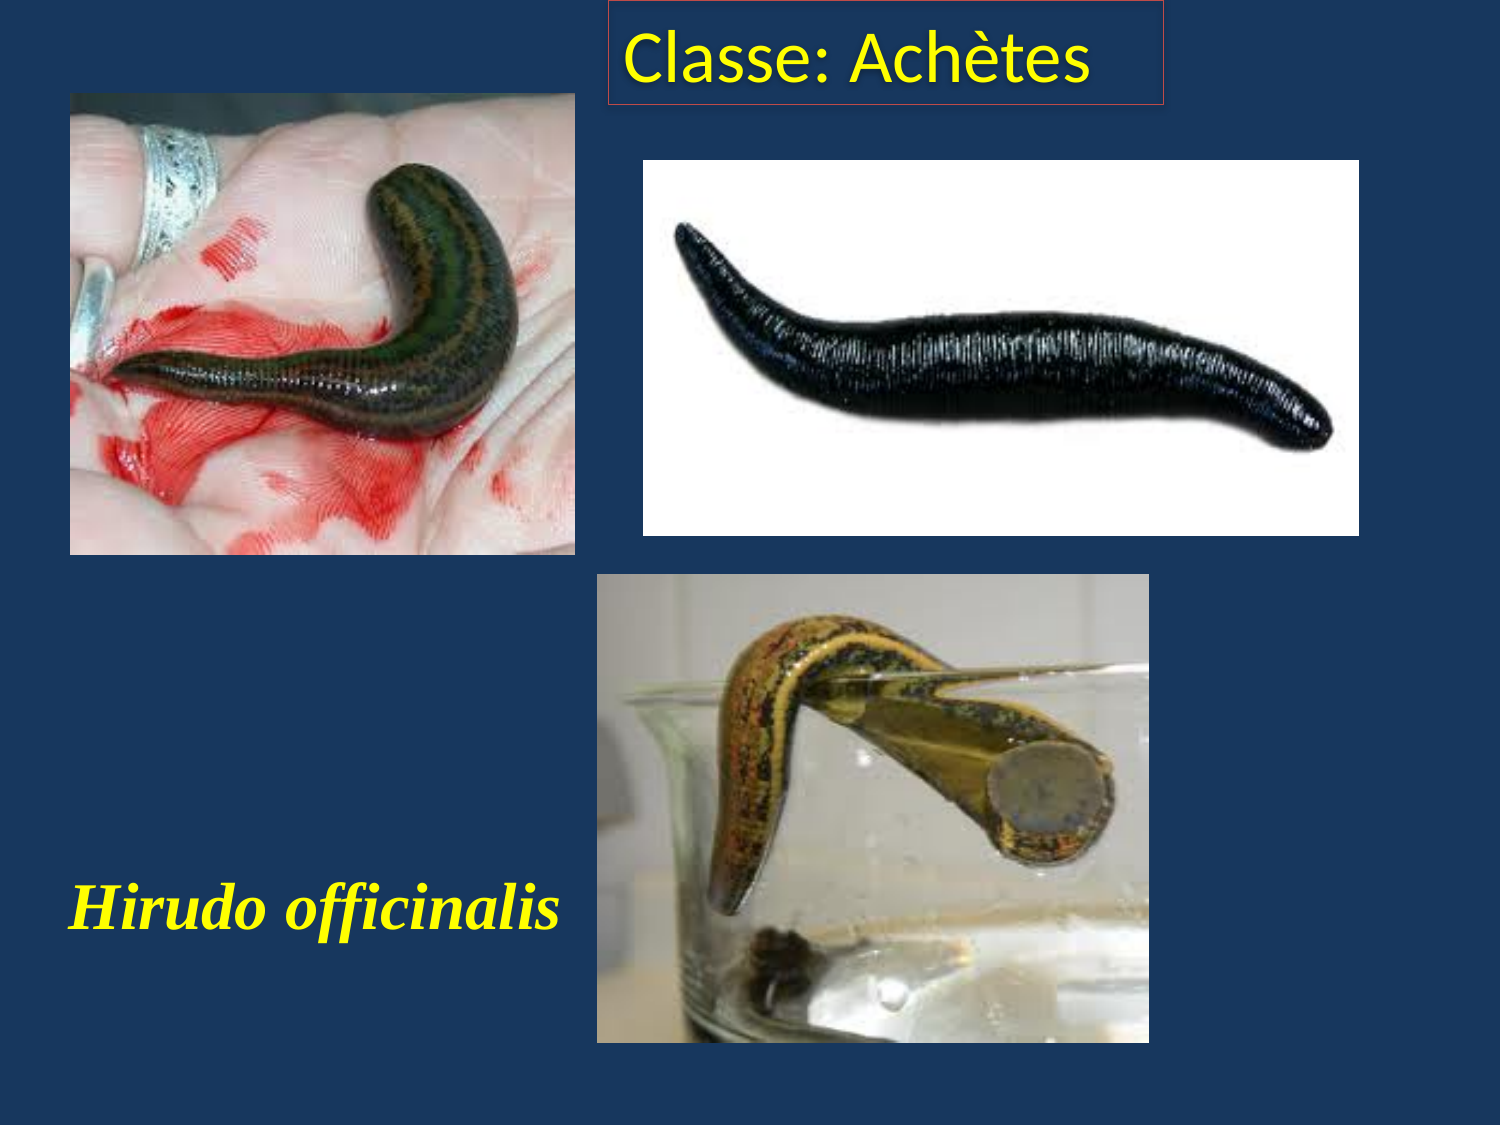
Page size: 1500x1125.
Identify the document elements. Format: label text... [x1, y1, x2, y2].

picture [643, 160, 1359, 537]
picture [597, 573, 1149, 1044]
text_box Hirudo officinalis [53, 855, 592, 951]
text_box Classe: Achètes [608, 0, 1164, 105]
picture [70, 93, 575, 555]
